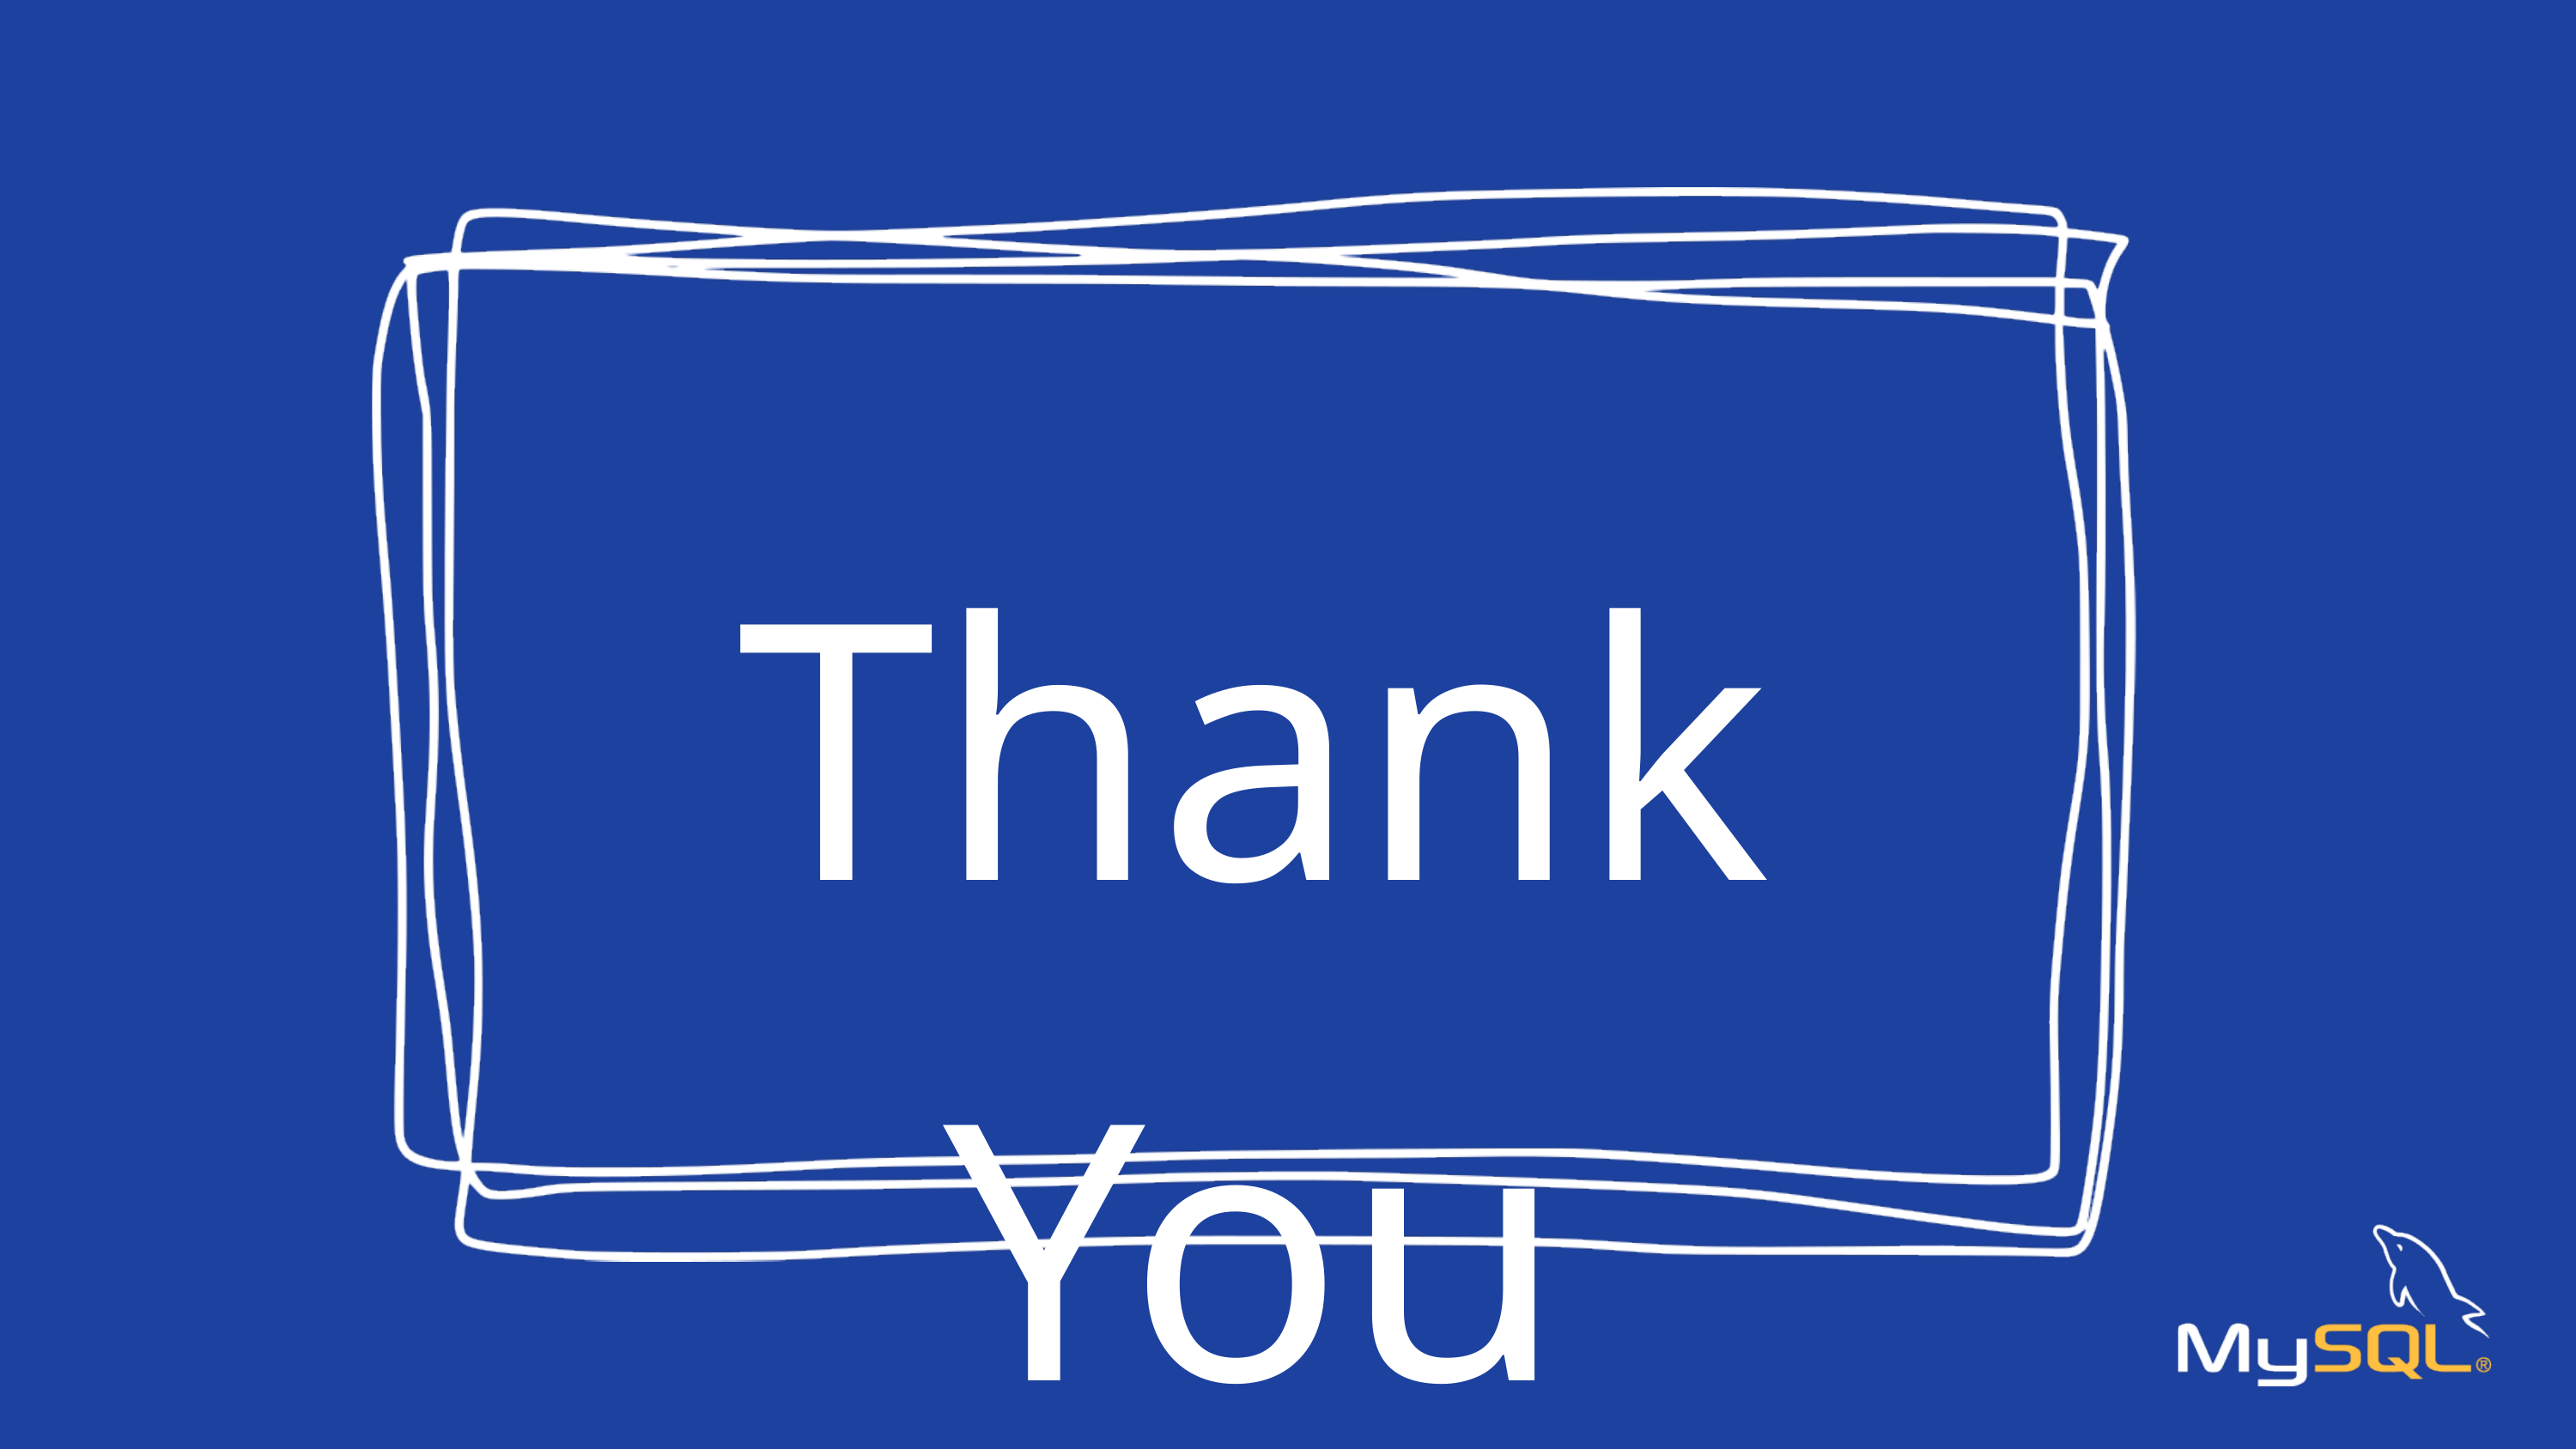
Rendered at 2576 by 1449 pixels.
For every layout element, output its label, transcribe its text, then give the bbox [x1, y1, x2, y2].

text_box [2178, 1221, 2493, 1386]
text_box Thank You [586, 451, 1922, 1449]
text_box [372, 187, 2136, 1262]
